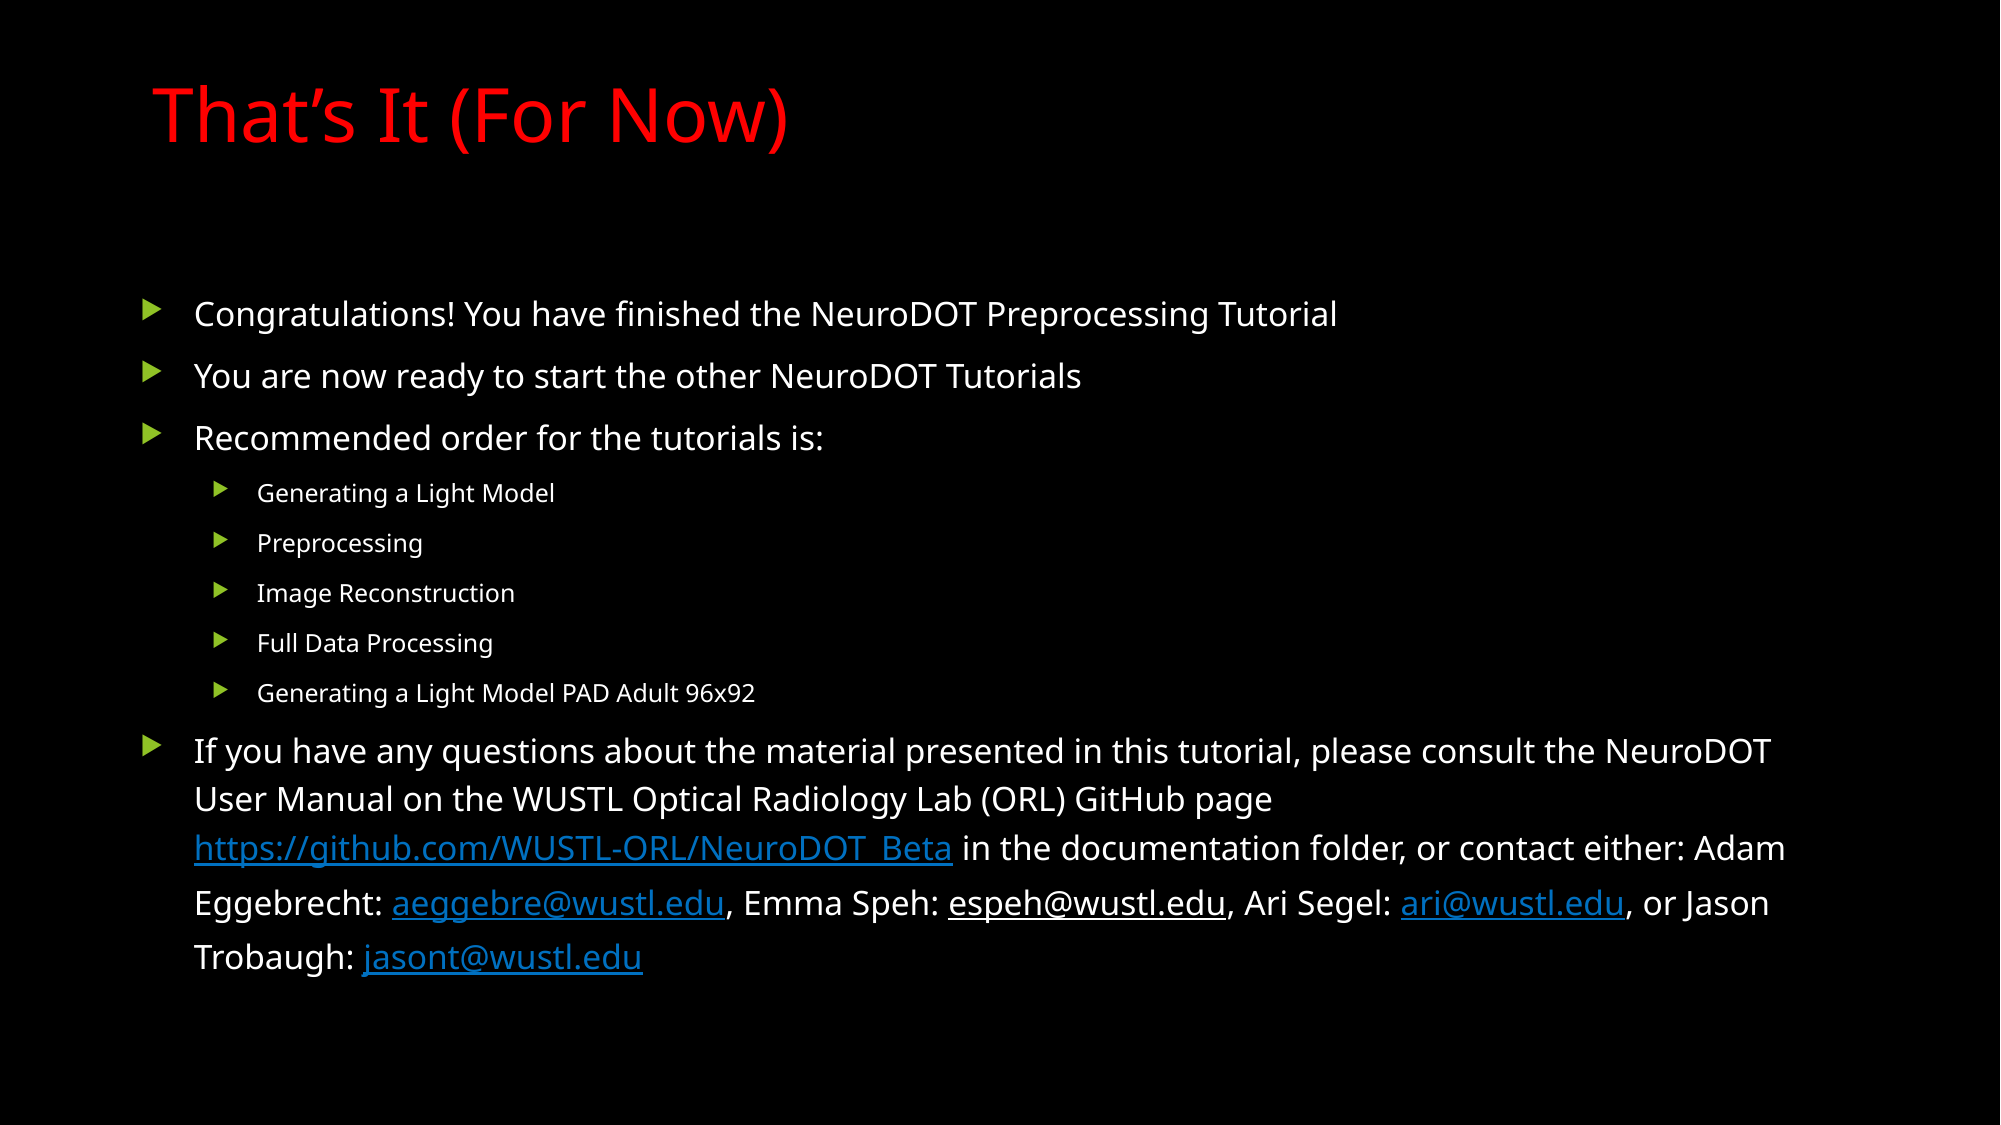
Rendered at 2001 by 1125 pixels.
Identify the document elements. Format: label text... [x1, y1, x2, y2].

text_box That’s It (For Now) [137, 59, 1863, 278]
list Congratulations! You have finished the NeuroDOT Preprocessing Tutorial You are now ready to start the other NeuroDOT Tutorials Recommended order for the tutorials is: Generating a Light Model Preprocessing Image Reconstruction Full Data Processing Generating a Light Model PAD Adult 96x92 If you have any questions about the material presented in this tutorial, please consult the NeuroDOT User Manual on the WUSTL Optical Radiology Lab (ORL) GitHub page https://github.com/WUSTL-ORL/NeuroDOT_Beta in the documentation folder, or contact either: Adam Eggebrecht: aeggebre@wustl.edu, Emma Speh: espeh@wustl.edu, Ari Segel: ari@wustl.edu, or Jason Trobaugh: jasont@wustl.edu [125, 277, 1851, 992]
